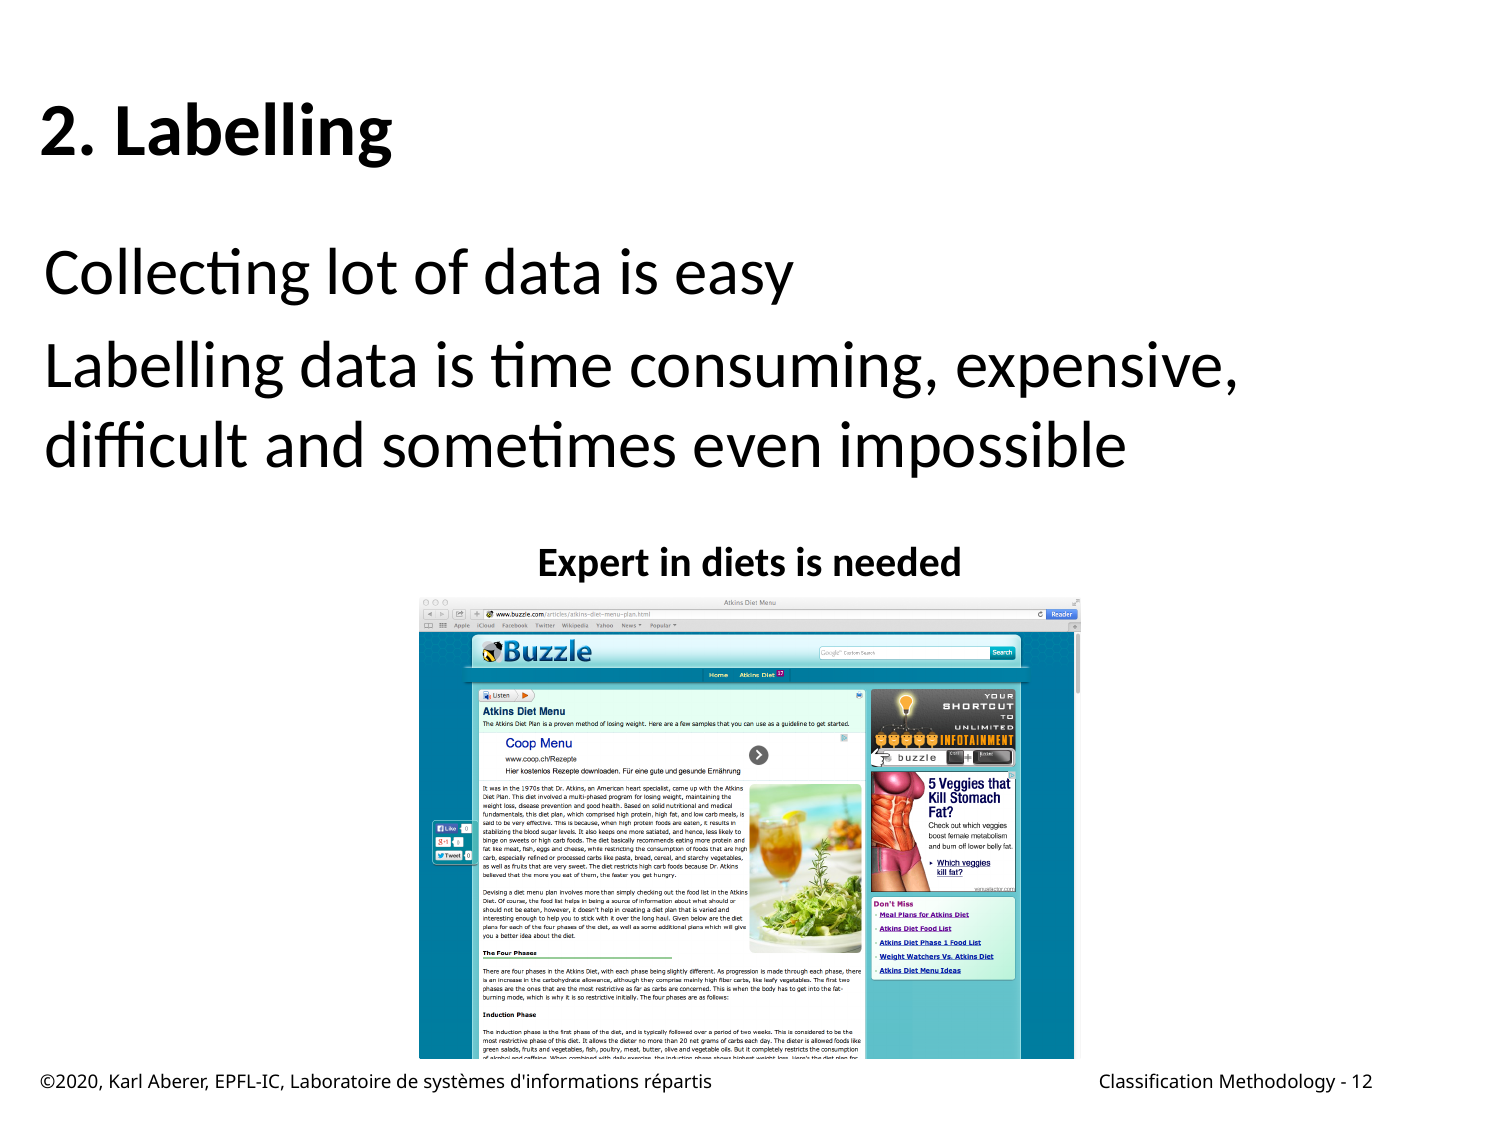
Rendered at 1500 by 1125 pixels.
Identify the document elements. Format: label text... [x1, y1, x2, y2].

picture [419, 597, 1081, 1059]
title 2. Labelling [24, 49, 1388, 201]
picture [467, 635, 1027, 667]
list Collecting lot of data is easy Labelling data is time consuming, expensive, difficult and sometimes even impossible [29, 219, 1393, 1046]
text_box Expert in diets is needed [507, 527, 993, 592]
picture [433, 683, 1020, 1059]
footer ©2020, Karl Aberer, EPFL-IC, Laboratoire de systèmes d'informations répartis [24, 1062, 988, 1101]
